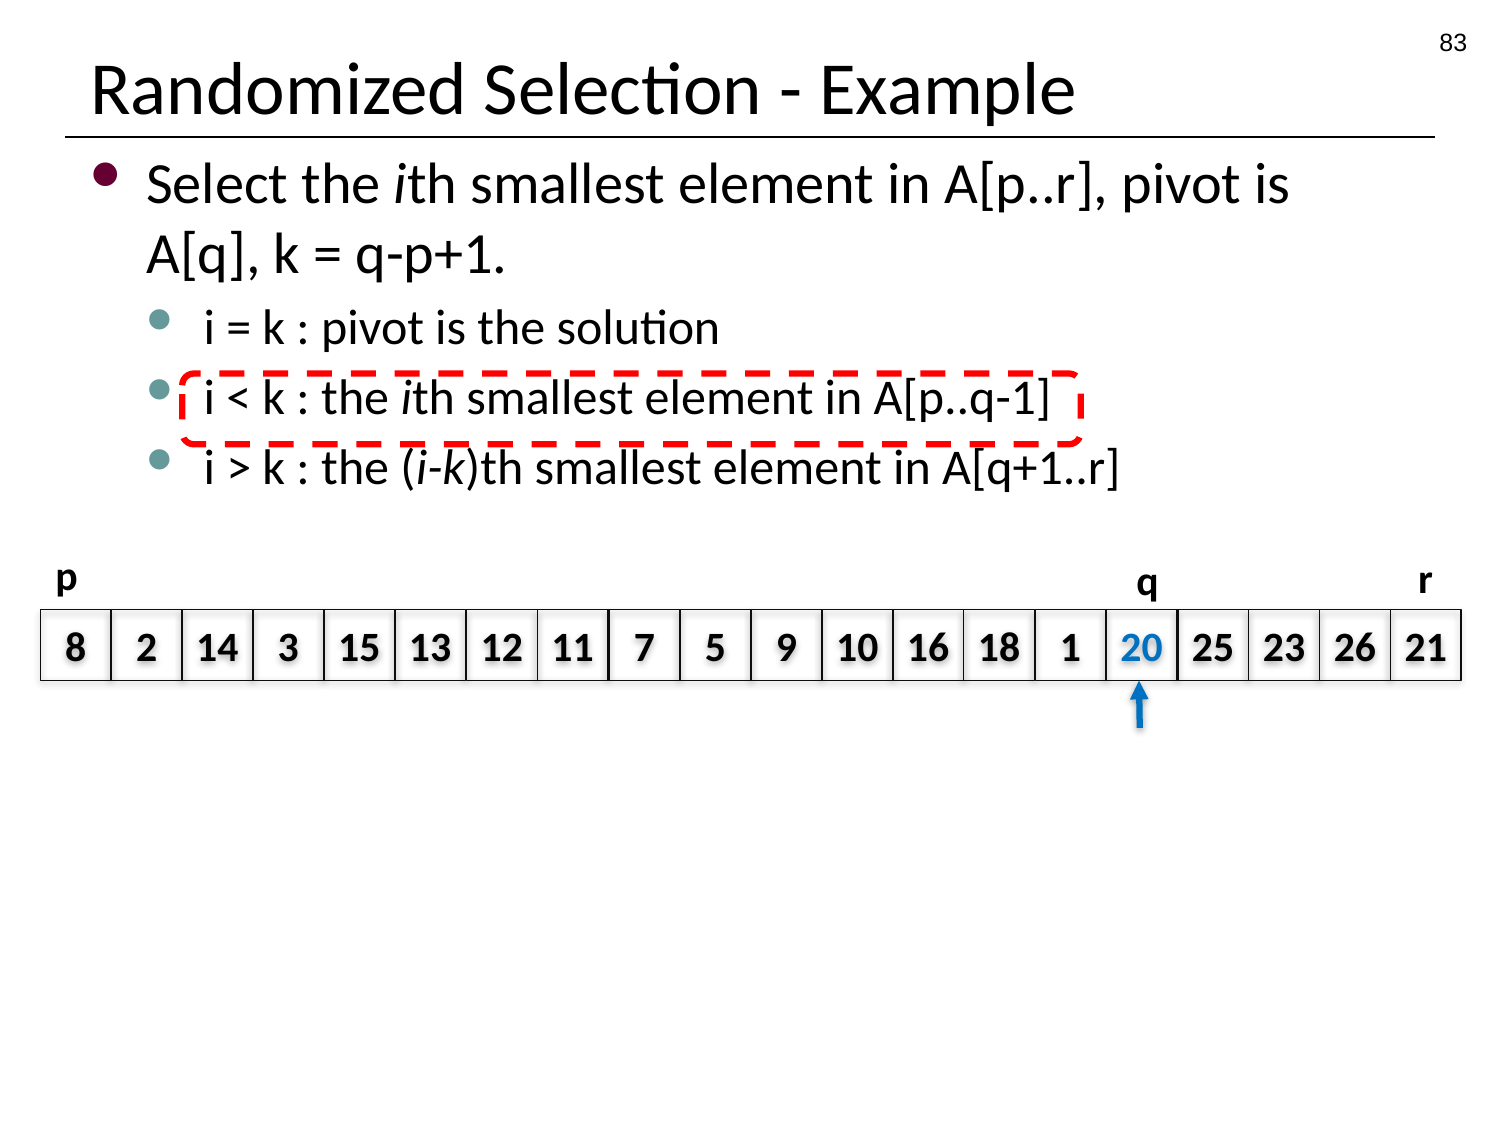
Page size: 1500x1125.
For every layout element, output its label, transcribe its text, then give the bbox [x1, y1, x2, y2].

title Randomized Selection - Example [75, 20, 1425, 138]
text_box 2 [110, 609, 180, 681]
text_box 20 [1105, 609, 1173, 681]
slide_number 83 [1131, 18, 1483, 62]
text_box 1 [1035, 609, 1104, 681]
text_box 13 [394, 609, 465, 681]
text_box 15 [323, 609, 393, 681]
text_box 18 [963, 609, 1033, 681]
text_box 3 [252, 609, 322, 681]
text_box 11 [537, 609, 607, 681]
text_box 16 [892, 609, 962, 681]
text_box 10 [821, 609, 891, 681]
text_box p [40, 541, 93, 607]
text_box 26 [1319, 609, 1389, 681]
text_box 25 [1177, 609, 1247, 681]
text_box q [1121, 546, 1174, 612]
text_box 21 [1390, 609, 1462, 681]
text_box 5 [679, 609, 749, 681]
text_box 9 [750, 609, 820, 681]
text_box r [1403, 544, 1448, 609]
text_box [182, 373, 1081, 445]
text_box 14 [181, 609, 251, 681]
text_box 12 [466, 609, 536, 681]
text_box 7 [608, 609, 678, 681]
text_box 8 [40, 609, 109, 681]
text_box 23 [1248, 609, 1318, 681]
